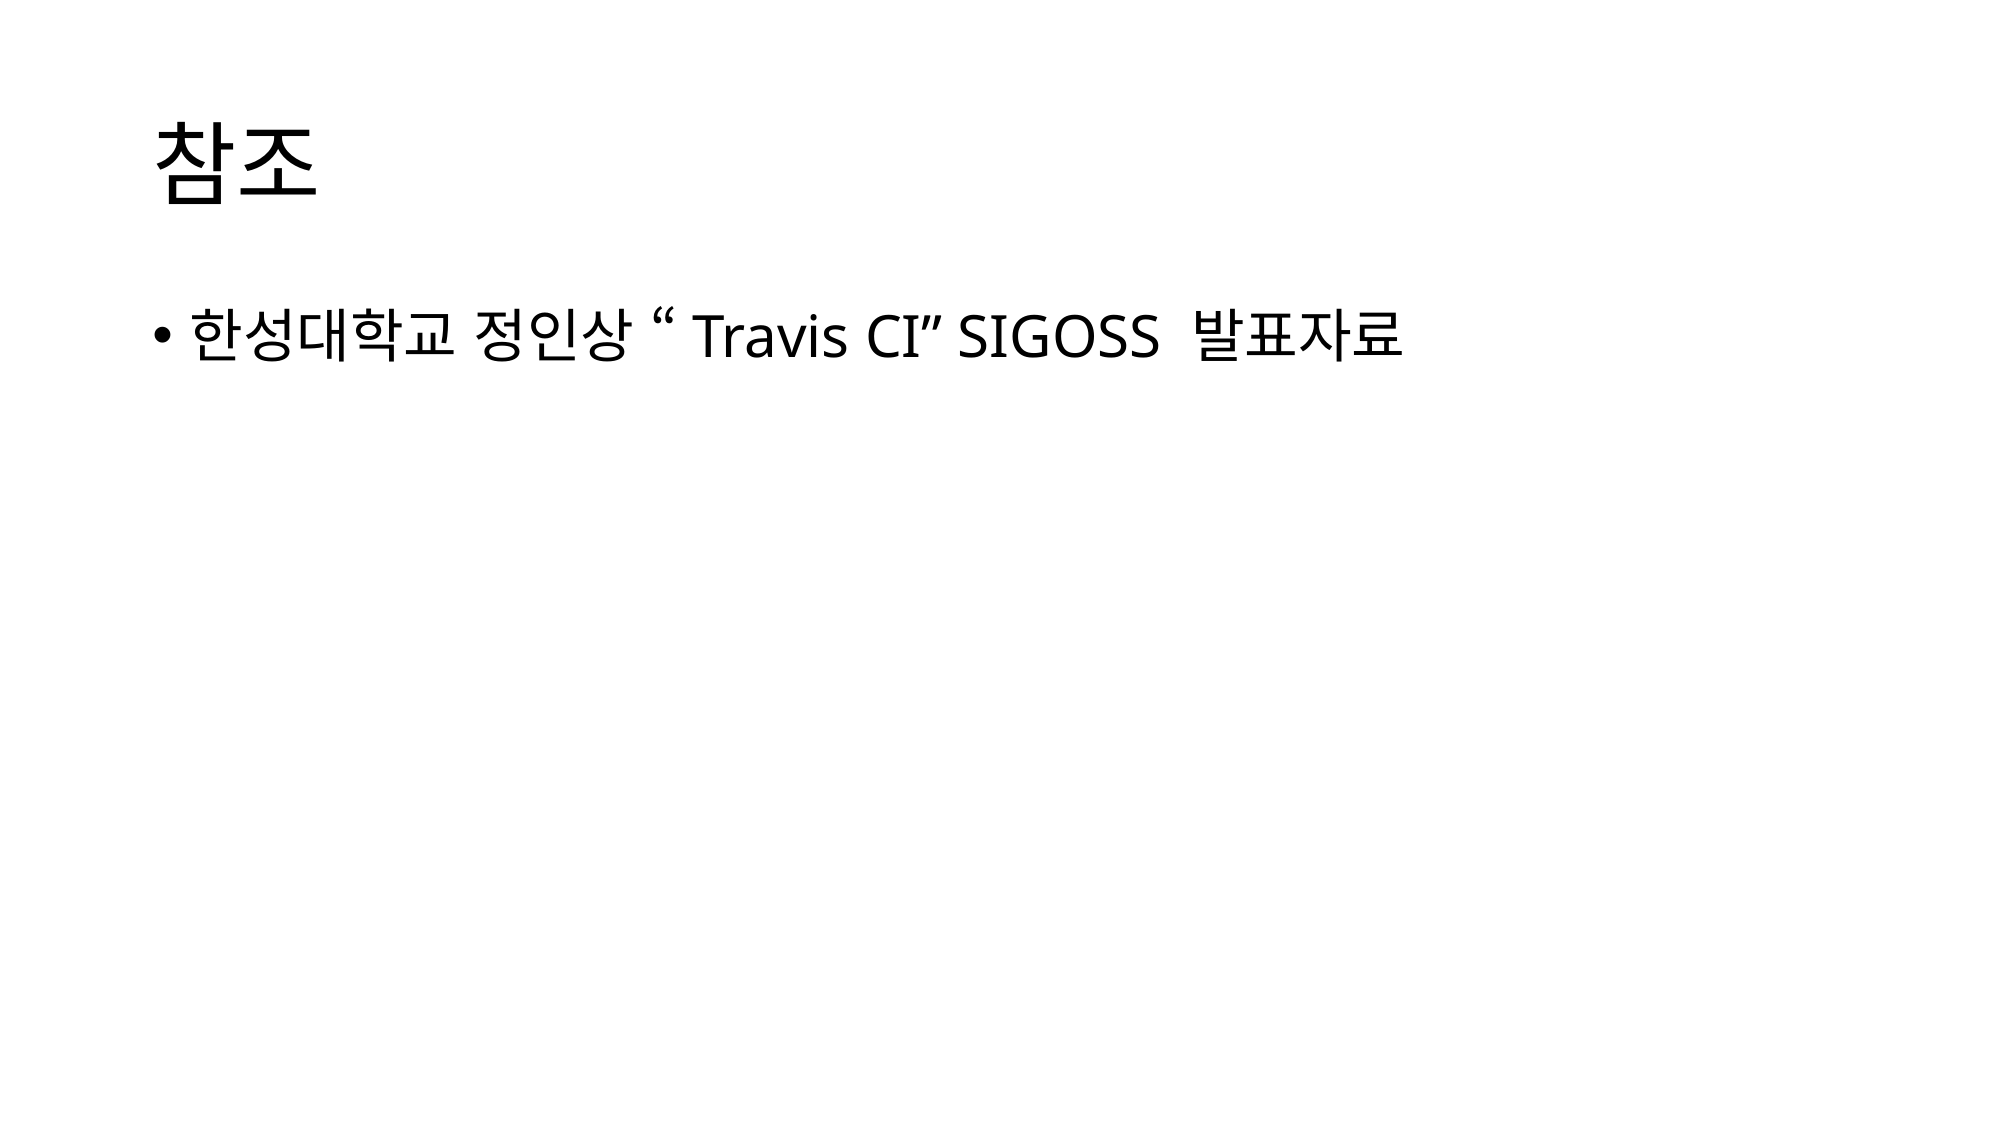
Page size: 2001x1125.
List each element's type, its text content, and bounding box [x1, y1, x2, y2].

list 한성대학교 정인상 “Travis CI” SIGOSS 발표자료 [137, 299, 1863, 1014]
title 참조 [137, 59, 1863, 278]
